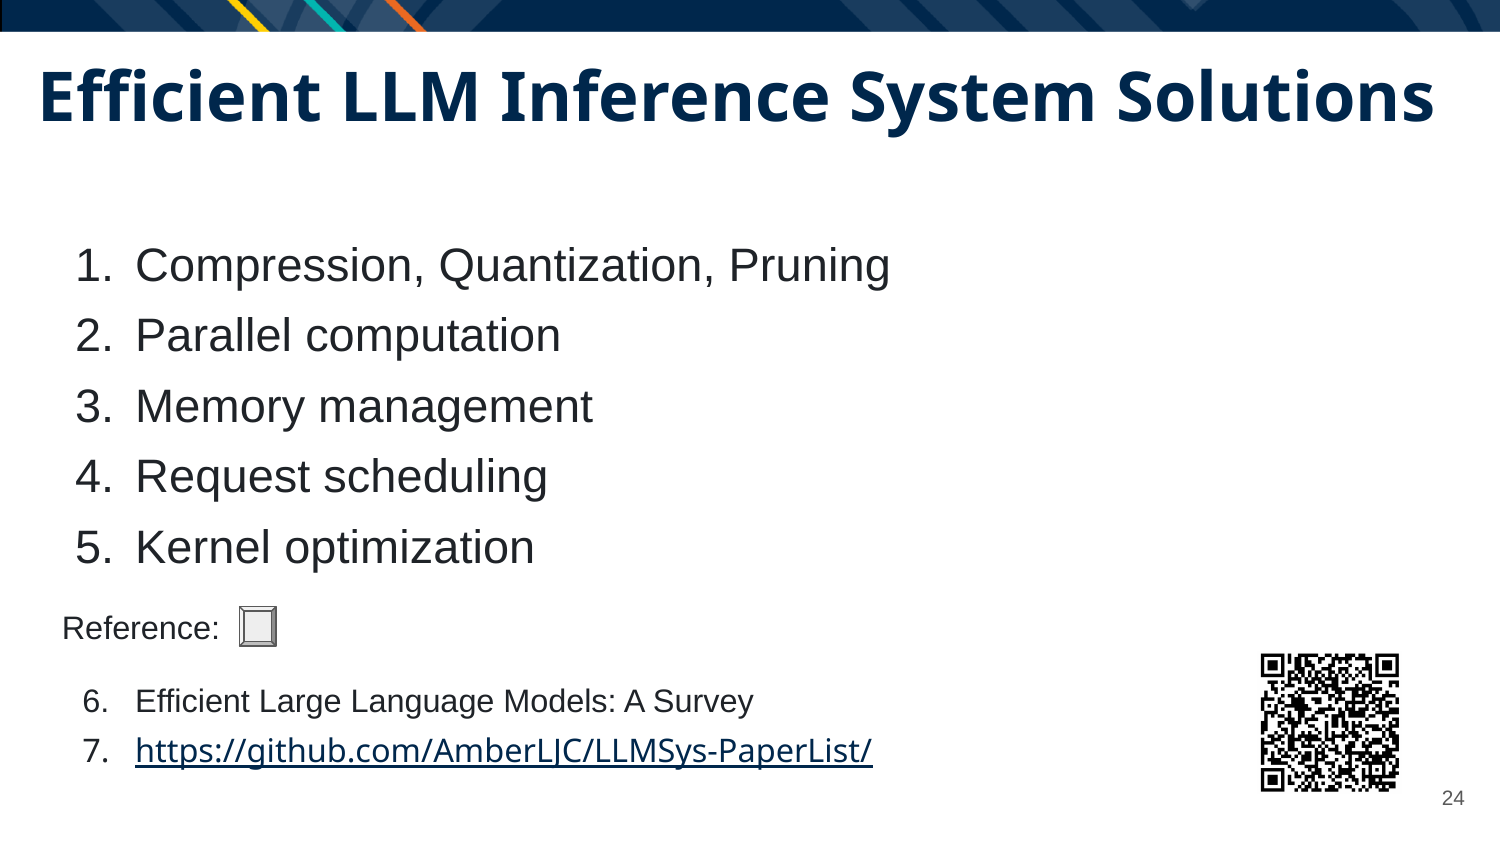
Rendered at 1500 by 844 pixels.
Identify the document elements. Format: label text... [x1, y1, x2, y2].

text_box [239, 606, 277, 647]
picture [1257, 651, 1402, 794]
picture [0, 0, 1500, 32]
slide_number 24 [1389, 764, 1480, 830]
text_box Compression, Quantization, Pruning Parallel computation Memory management Request scheduling Kernel optimization Reference: Efficient Large Language Models: A Survey https://github.com/AmberLJC/LLMSys-PaperList/ [46, 205, 1445, 794]
title Efficient LLM Inference System Solutions [17, 37, 1458, 149]
